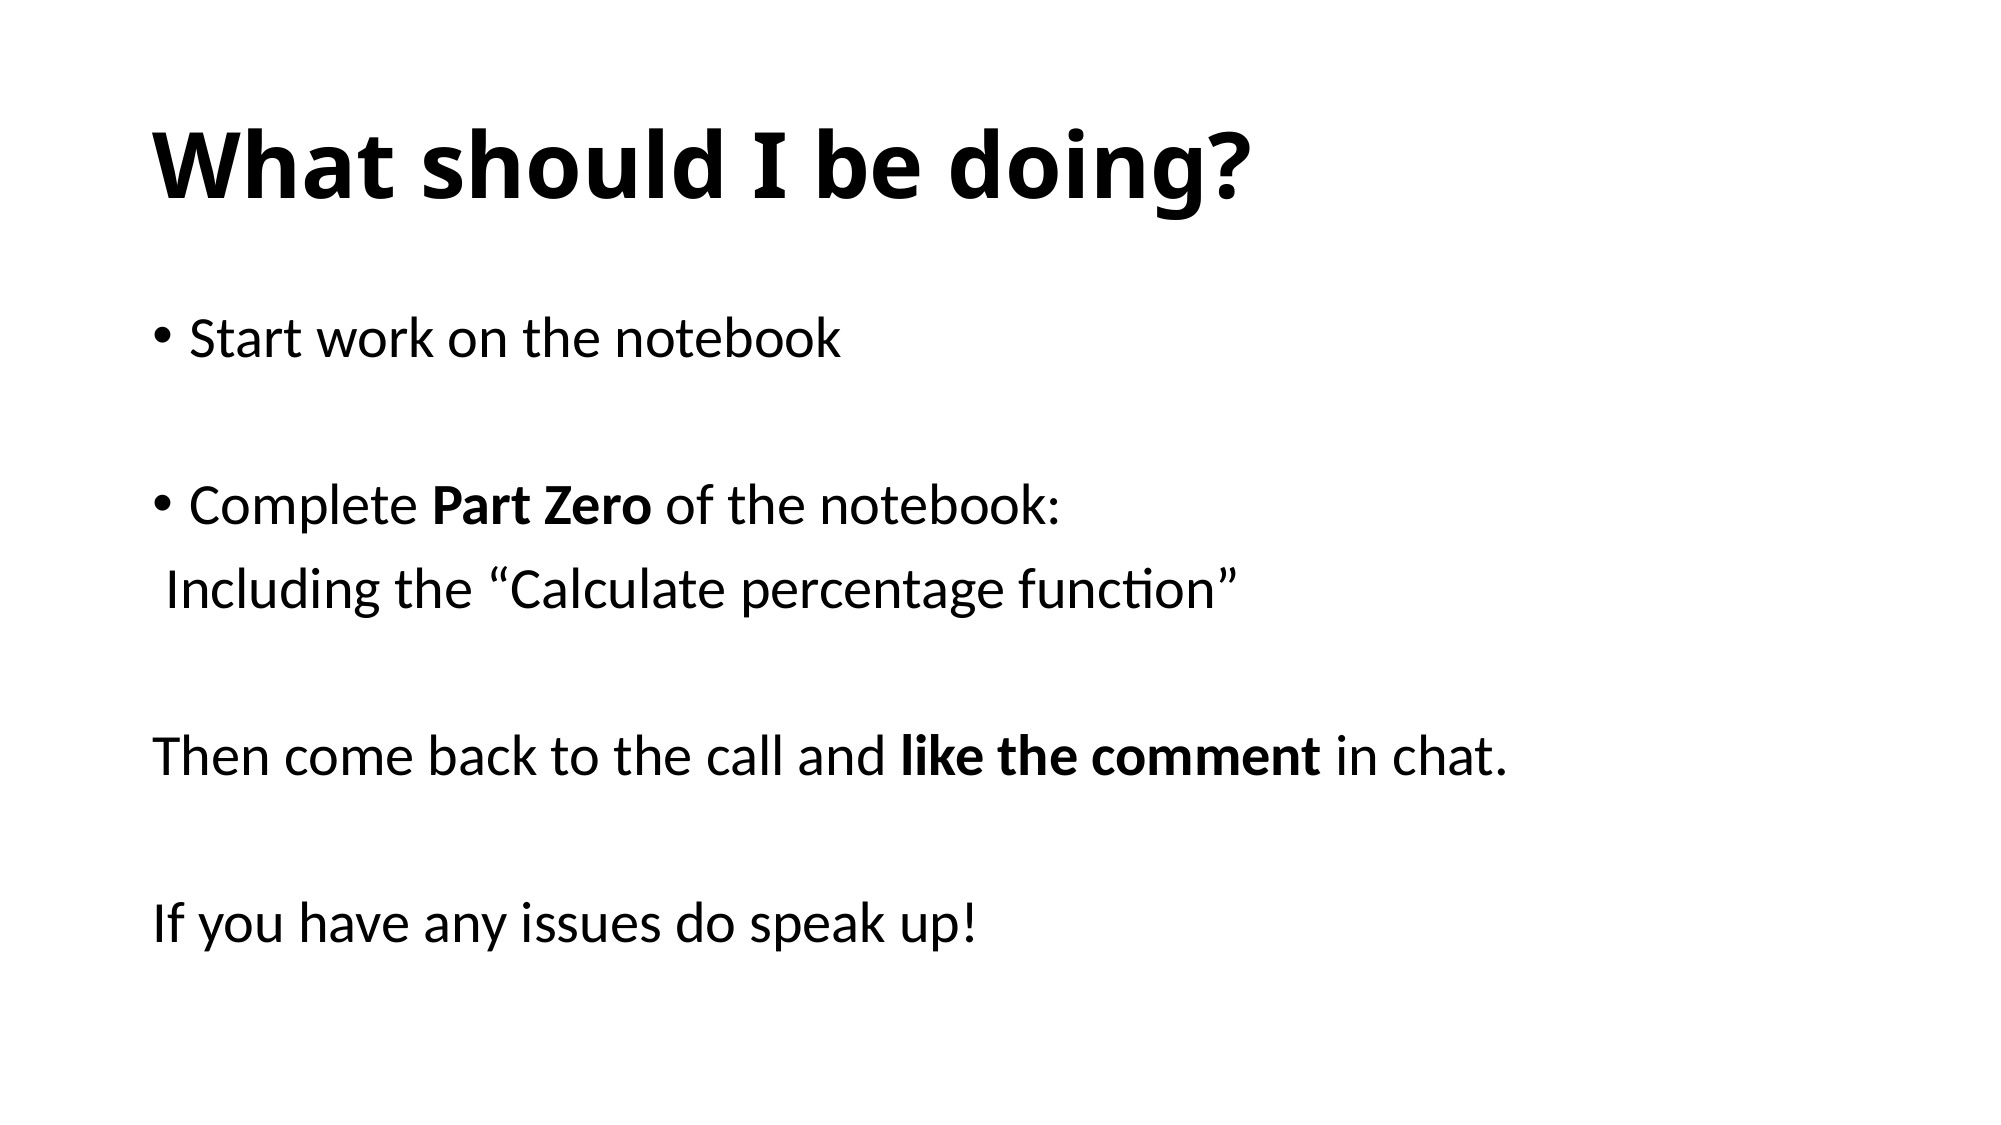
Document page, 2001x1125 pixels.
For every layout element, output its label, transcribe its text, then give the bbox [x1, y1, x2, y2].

list Start work on the notebook Complete Part Zero of the notebook: Including the “Calculate percentage function” Then come back to the call and like the comment in chat. If you have any issues do speak up! [137, 299, 1863, 1014]
title What should I be doing? [137, 59, 1863, 278]
